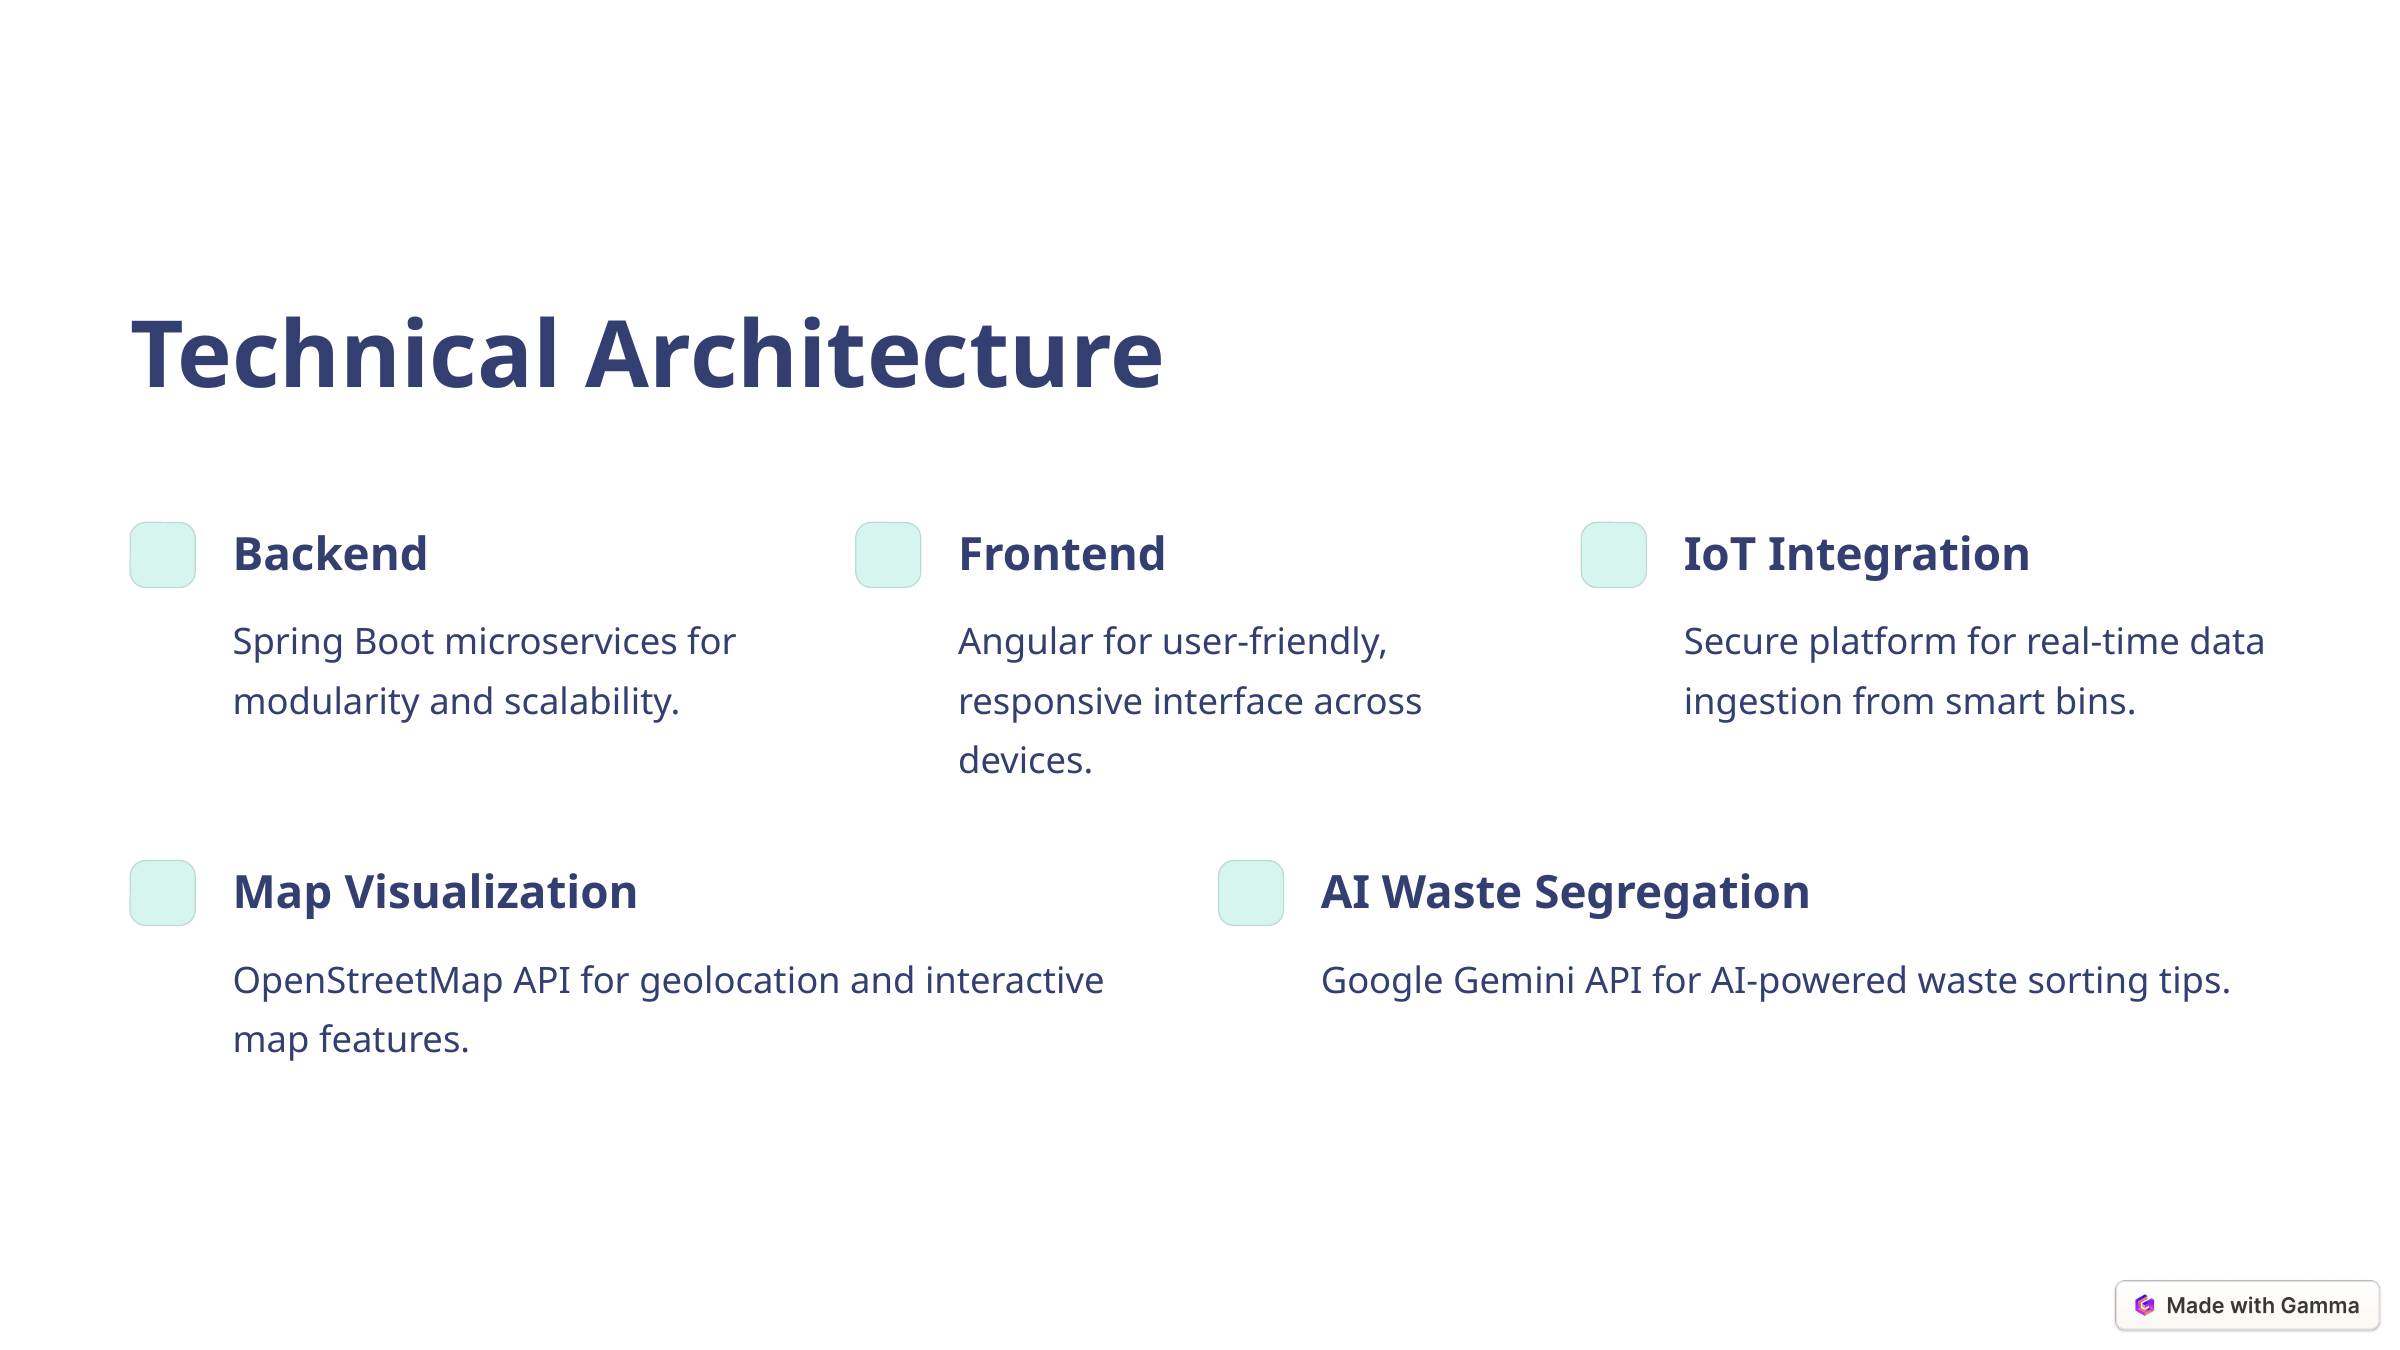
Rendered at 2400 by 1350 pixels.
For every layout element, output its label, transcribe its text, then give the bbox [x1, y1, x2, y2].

text_box Map Visualization [232, 860, 759, 919]
text_box [130, 860, 196, 926]
text_box IoT Integration [1683, 522, 2149, 581]
text_box [130, 522, 196, 588]
text_box [1218, 860, 1284, 926]
text_box Backend [232, 522, 698, 581]
text_box Google Gemini API for AI-powered waste sorting tips. [1320, 940, 2270, 1001]
text_box Technical Architecture [130, 289, 1457, 407]
text_box OpenStreetMap API for geolocation and interactive map features. [232, 940, 1182, 1060]
text_box AI Waste Segregation [1320, 860, 1961, 919]
text_box Angular for user-friendly, responsive interface across devices. [958, 602, 1545, 782]
picture [2106, 1271, 2389, 1339]
text_box Frontend [958, 522, 1424, 581]
text_box [855, 522, 921, 588]
text_box Spring Boot microservices for modularity and scalability. [232, 602, 819, 722]
text_box [1581, 522, 1647, 588]
text_box Secure platform for real-time data ingestion from smart bins. [1683, 602, 2270, 722]
